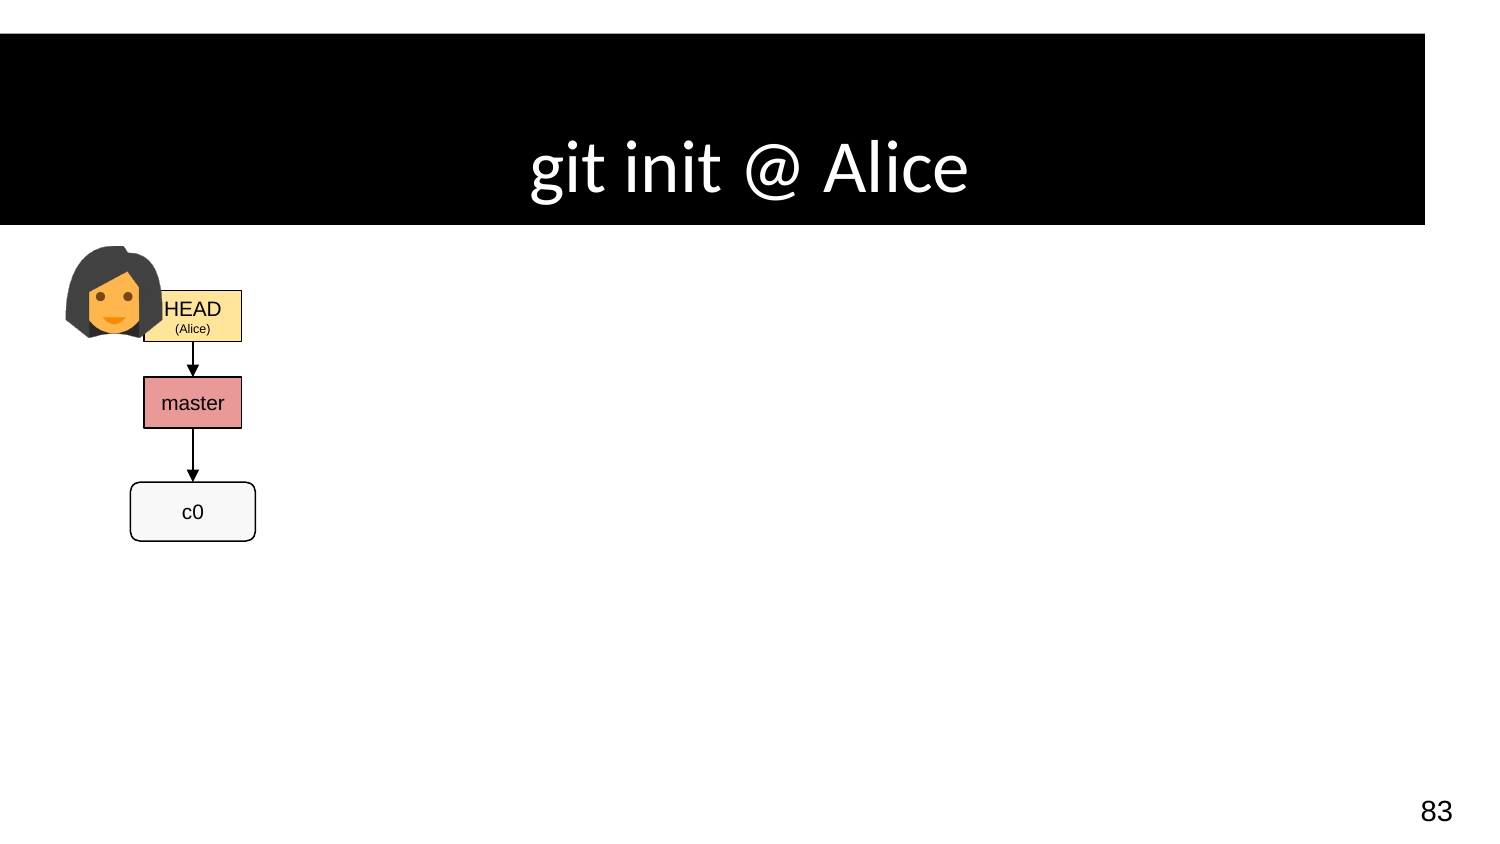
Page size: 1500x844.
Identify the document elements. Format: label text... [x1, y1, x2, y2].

text_box HEAD (Alice) [171, 290, 242, 342]
text_box master [144, 376, 242, 428]
text_box c0 [130, 482, 256, 542]
picture [62, 243, 166, 342]
title git init @ Alice [75, 33, 1425, 223]
